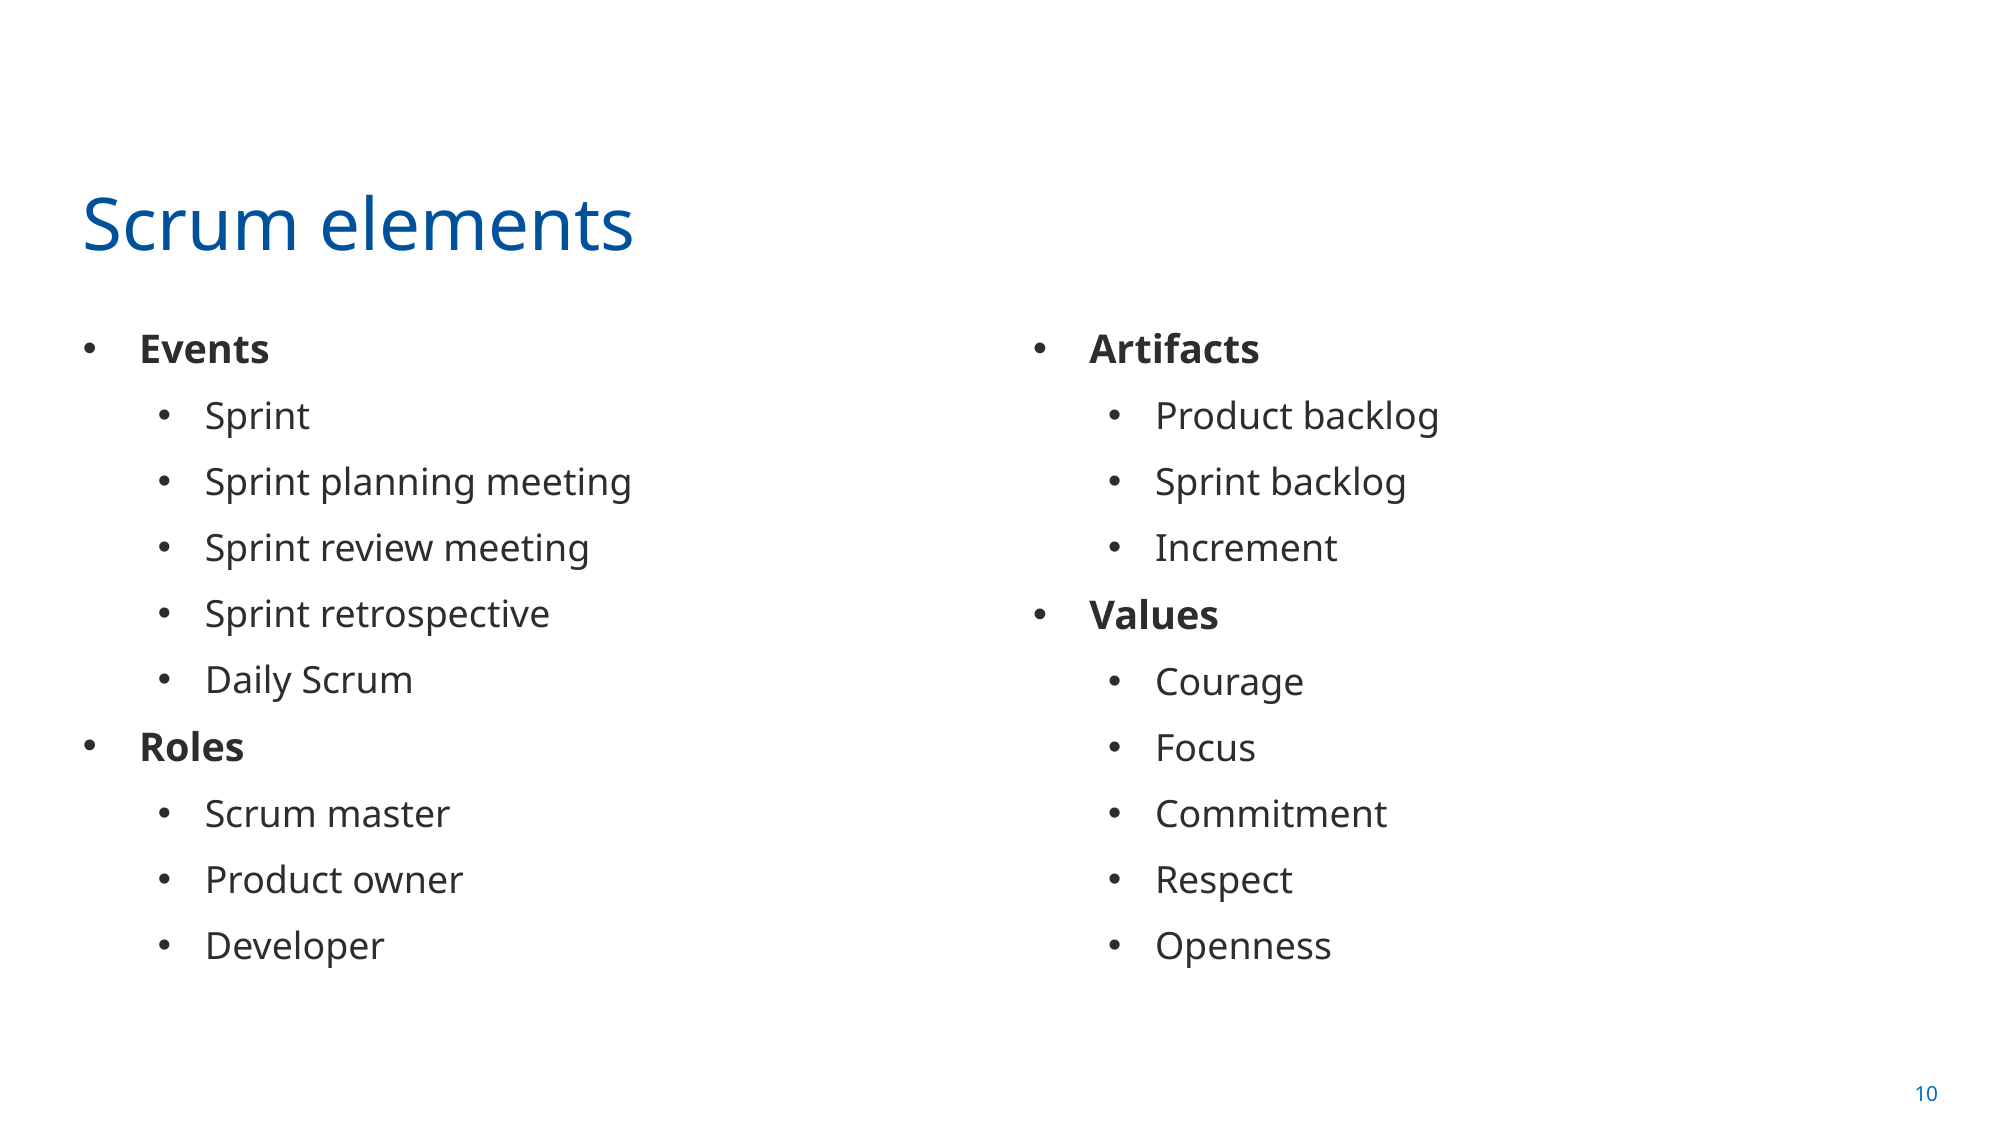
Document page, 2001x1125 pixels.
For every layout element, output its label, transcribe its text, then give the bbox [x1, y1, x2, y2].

list Events Sprint Sprint planning meeting Sprint review meeting Sprint retrospective Daily Scrum Roles Scrum master Product owner Developer [67, 316, 984, 1063]
title Scrum elements [67, 170, 1565, 273]
list Artifacts Product backlog Sprint backlog Increment Values Courage Focus Commitment Respect Openness [1018, 316, 1934, 1063]
